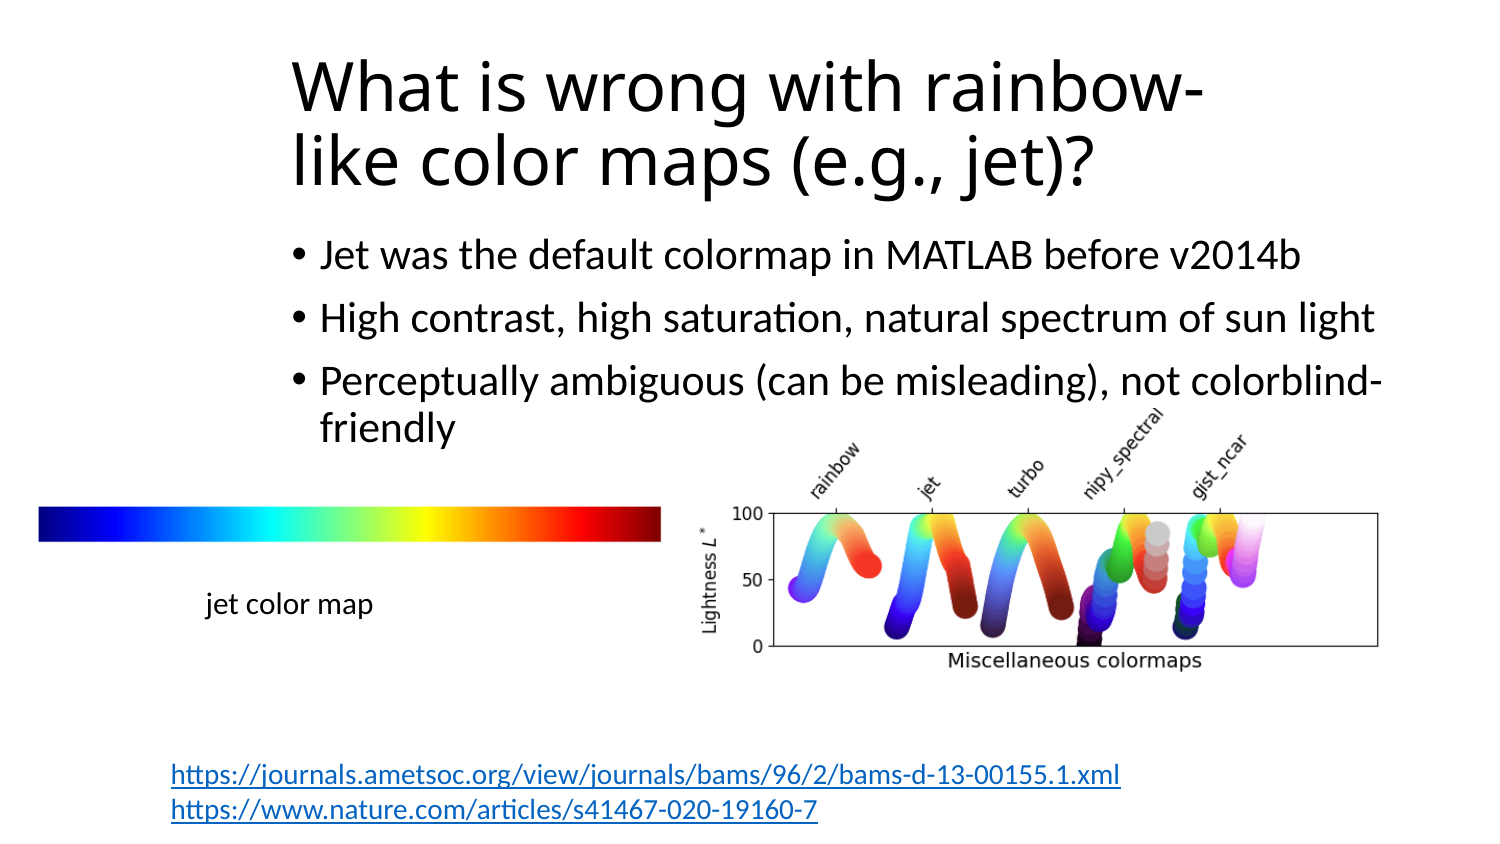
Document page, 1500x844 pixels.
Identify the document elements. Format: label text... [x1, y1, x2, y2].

picture [36, 504, 664, 545]
text_box jet color map [190, 575, 575, 628]
text_box https://journals.ametsoc.org/view/journals/bams/96/2/bams-d-13-00155.1.xml https://www.nature.com/articles/s41467-020-19160-7 [155, 748, 1447, 833]
list Jet was the default colormap in MATLAB before v2014b High contrast, high saturation, natural spectrum of sun light Perceptually ambiguous (can be misleading), not colorblind-friendly [276, 224, 1436, 748]
title What is wrong with rainbow-like color maps (e.g., jet)? [276, 44, 1272, 208]
picture [672, 408, 1419, 681]
